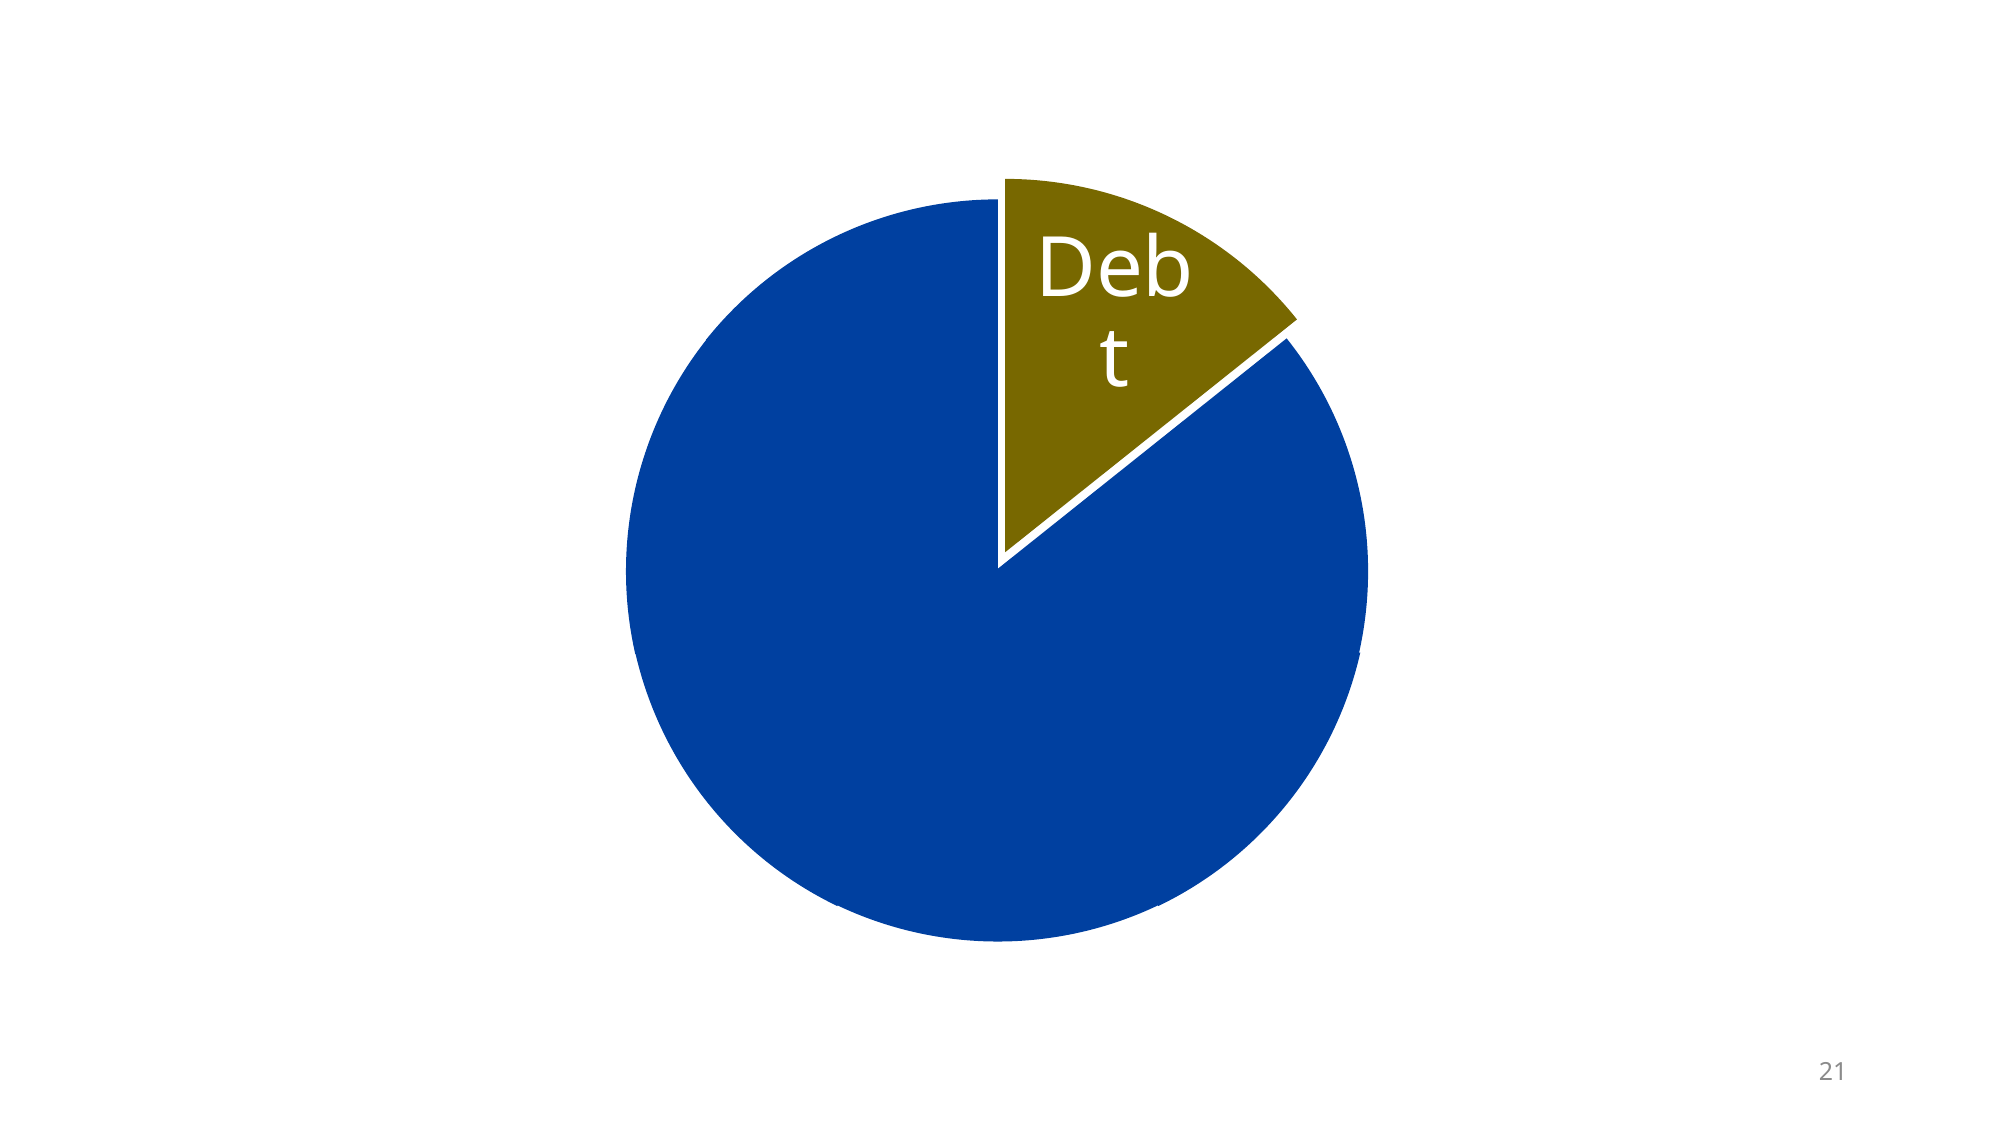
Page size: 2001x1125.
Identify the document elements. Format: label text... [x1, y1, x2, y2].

slide_number 21 [1412, 1042, 1863, 1103]
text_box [621, 178, 1379, 947]
